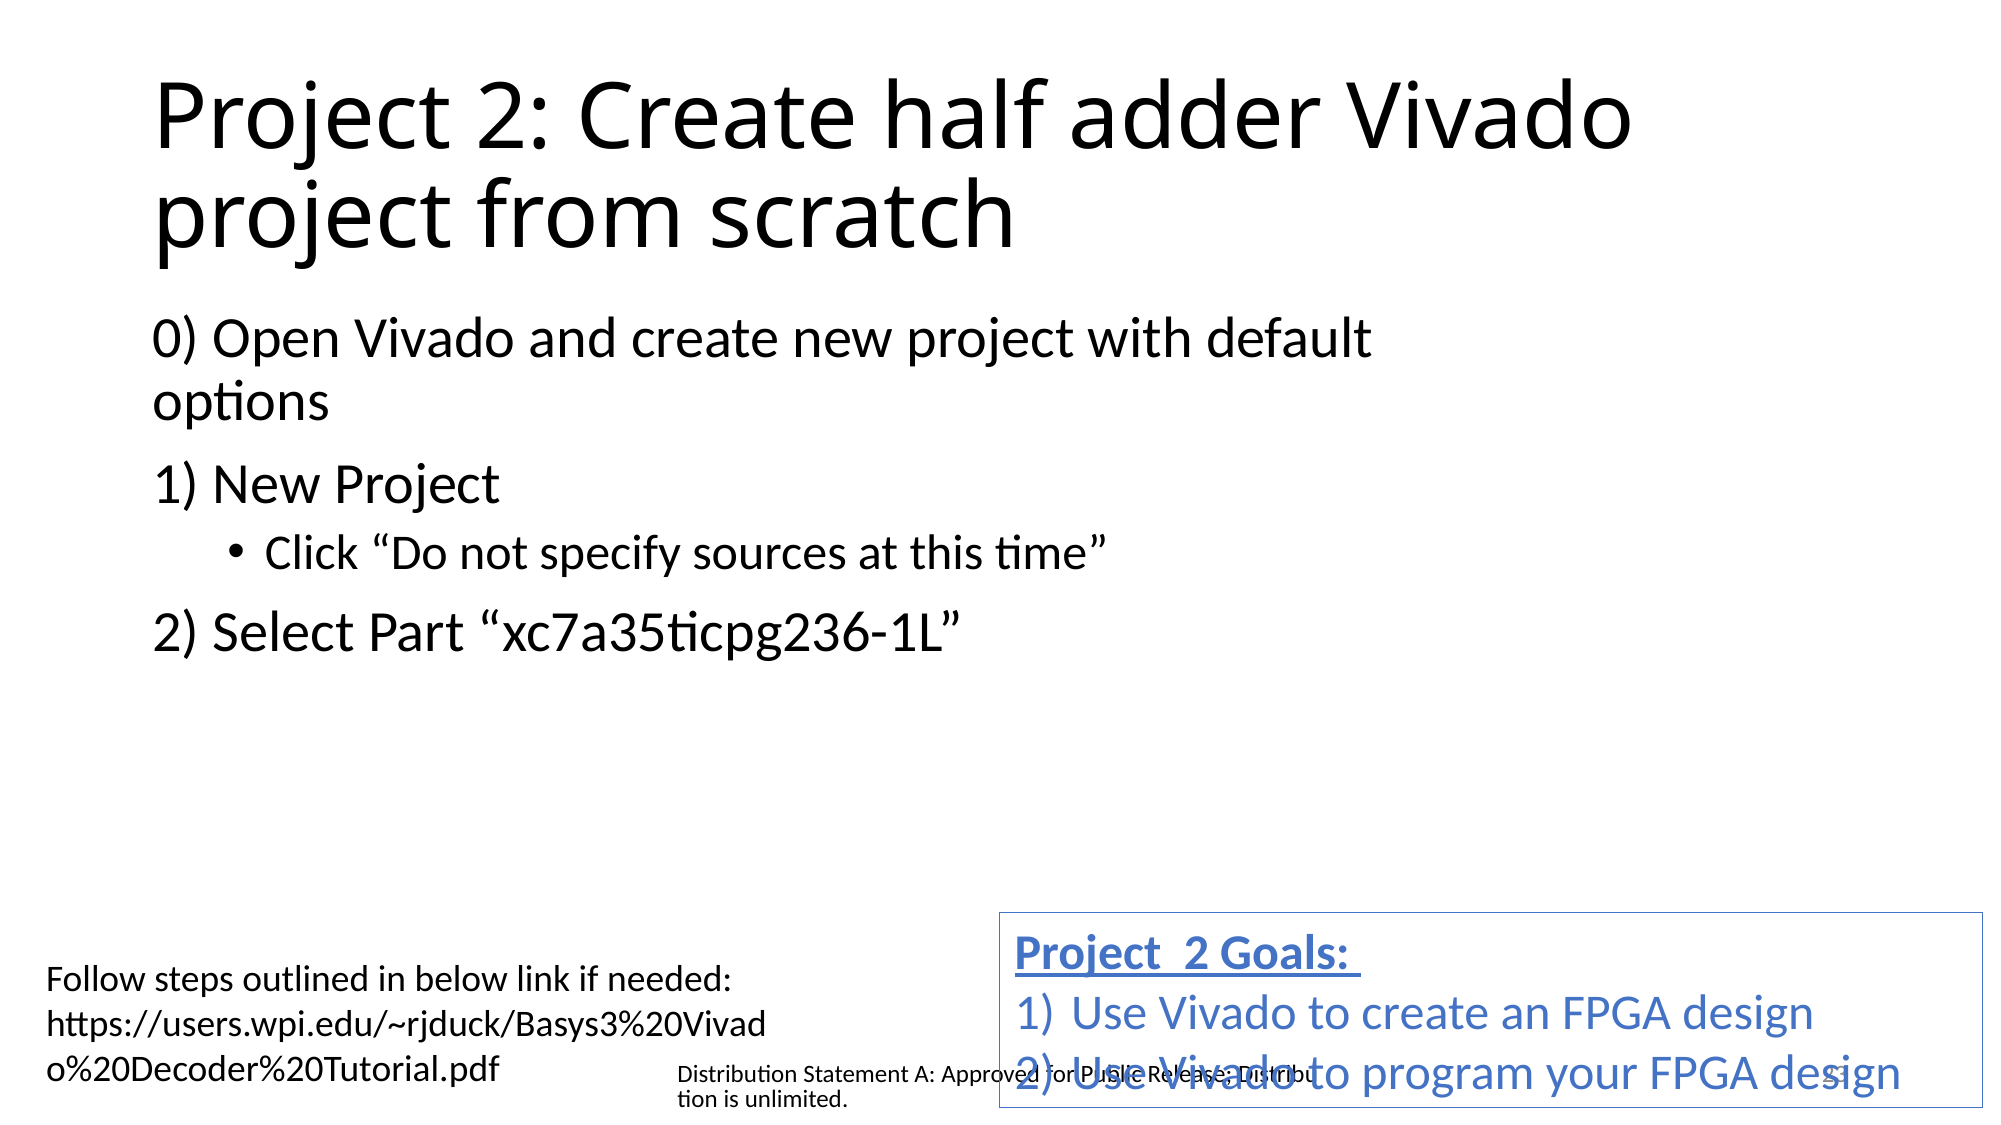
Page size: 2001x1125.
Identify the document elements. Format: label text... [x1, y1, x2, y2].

slide_number 23 [1412, 1042, 1863, 1103]
footer Distribution Statement A: Approved for Public Release; Distribution is unlimited. [662, 1042, 1338, 1103]
text_box Project 2 Goals: Use Vivado to create an FPGA design Use Vivado to program your FPGA design [999, 912, 1983, 1108]
text_box Follow steps outlined in below link if needed: https://users.wpi.edu/~rjduck/Basys3%20Vivado%20Decoder%20Tutorial.pdf [31, 946, 785, 1097]
list 0) Open Vivado and create new project with default options 1) New Project Click “Do not specify sources at this time” 2) Select Part “xc7a35ticpg236-1L” [137, 299, 1460, 1042]
title Project 2: Create half adder Vivado project from scratch [137, 59, 1863, 278]
